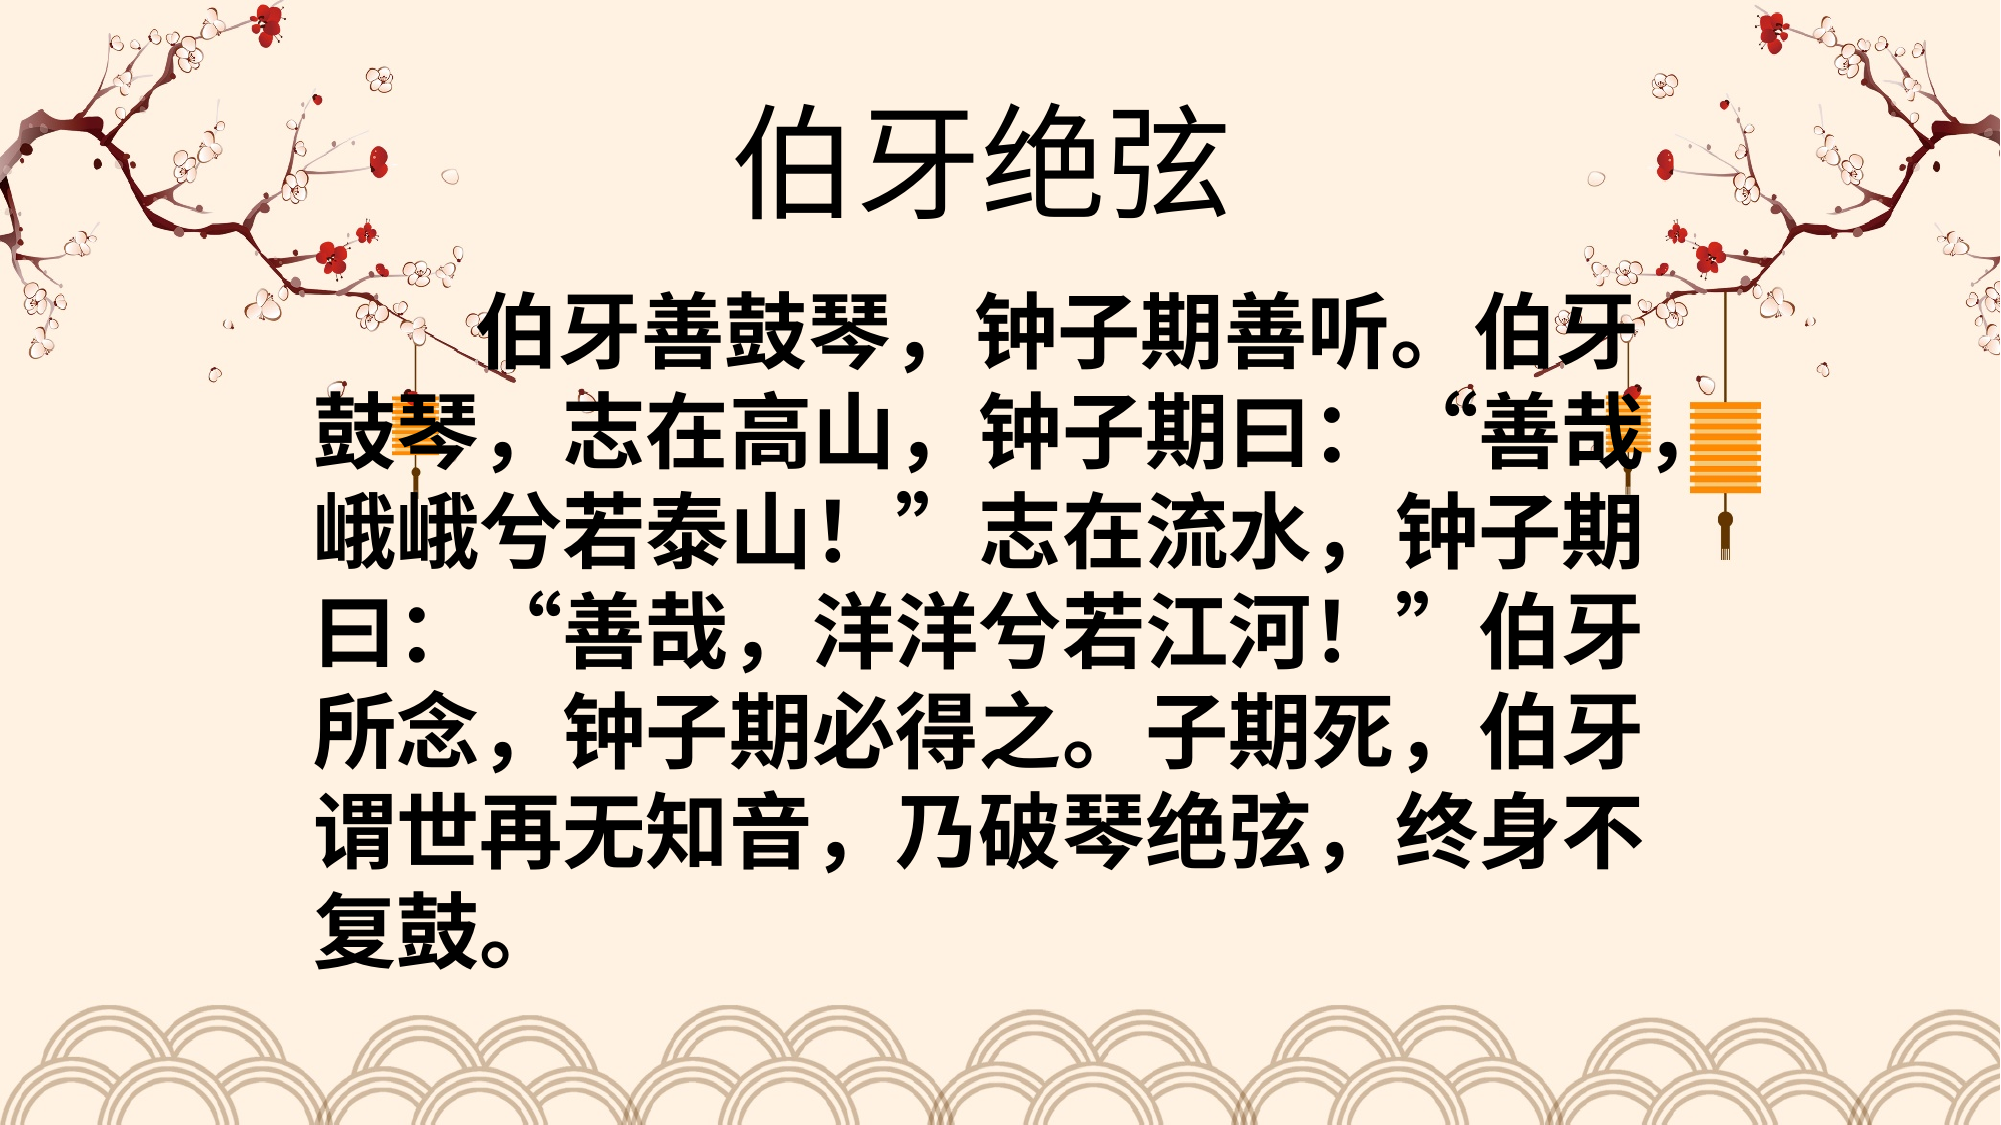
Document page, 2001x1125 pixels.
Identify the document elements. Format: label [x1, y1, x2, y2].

list [0, 0, 2000, 1125]
